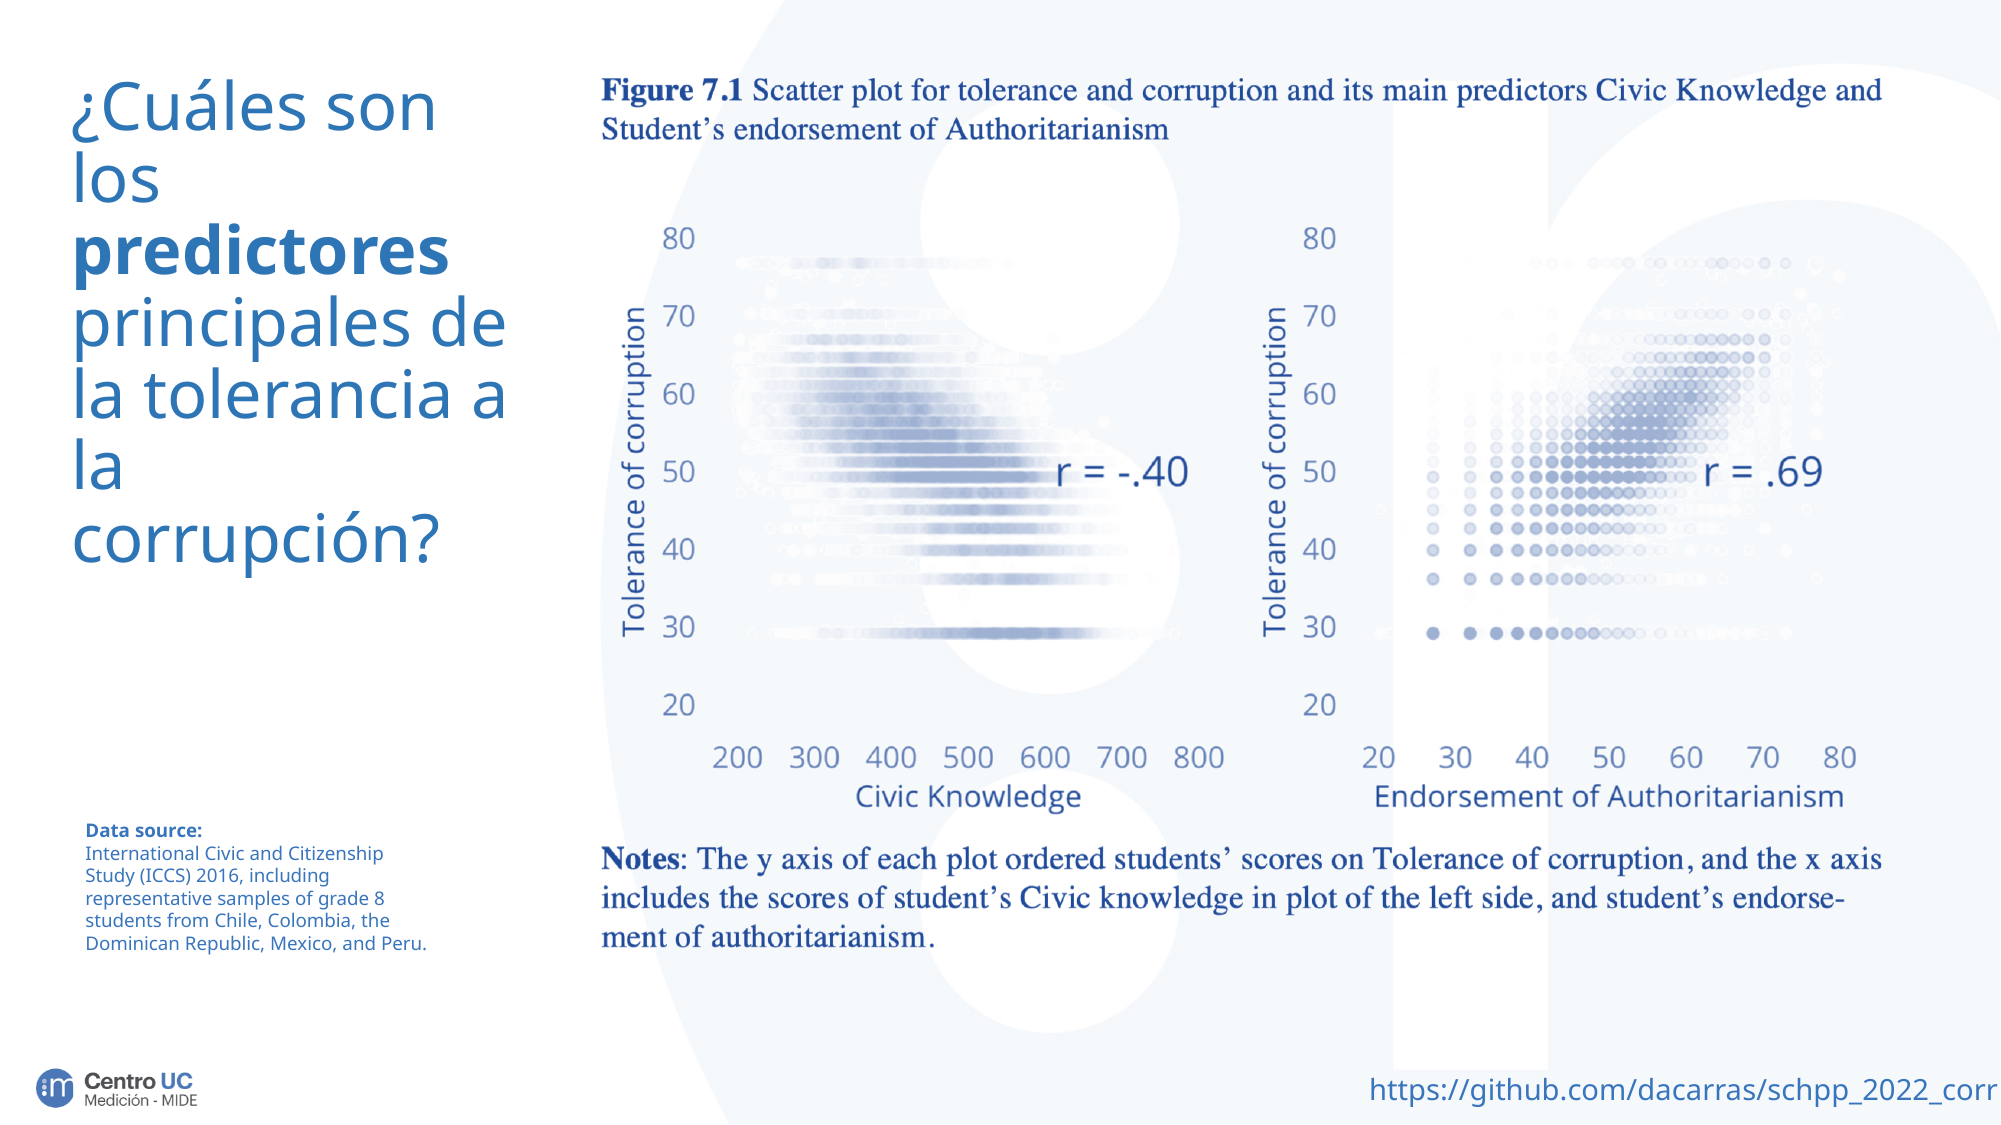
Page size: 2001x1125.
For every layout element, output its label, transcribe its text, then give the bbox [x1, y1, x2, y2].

title ¿Cuáles son los predictores principales de la tolerancia a la corrupción? [56, 65, 528, 639]
text_box https://github.com/dacarras/schpp_2022_corr [1354, 1063, 2000, 1114]
picture [0, 0, 2001, 1125]
text_box Data source: International Civic and Citizenship Study (ICCS) 2016, including representative samples of grade 8 students from Chile, Colombia, the Dominican Republic, Mexico, and Peru. [70, 811, 447, 962]
